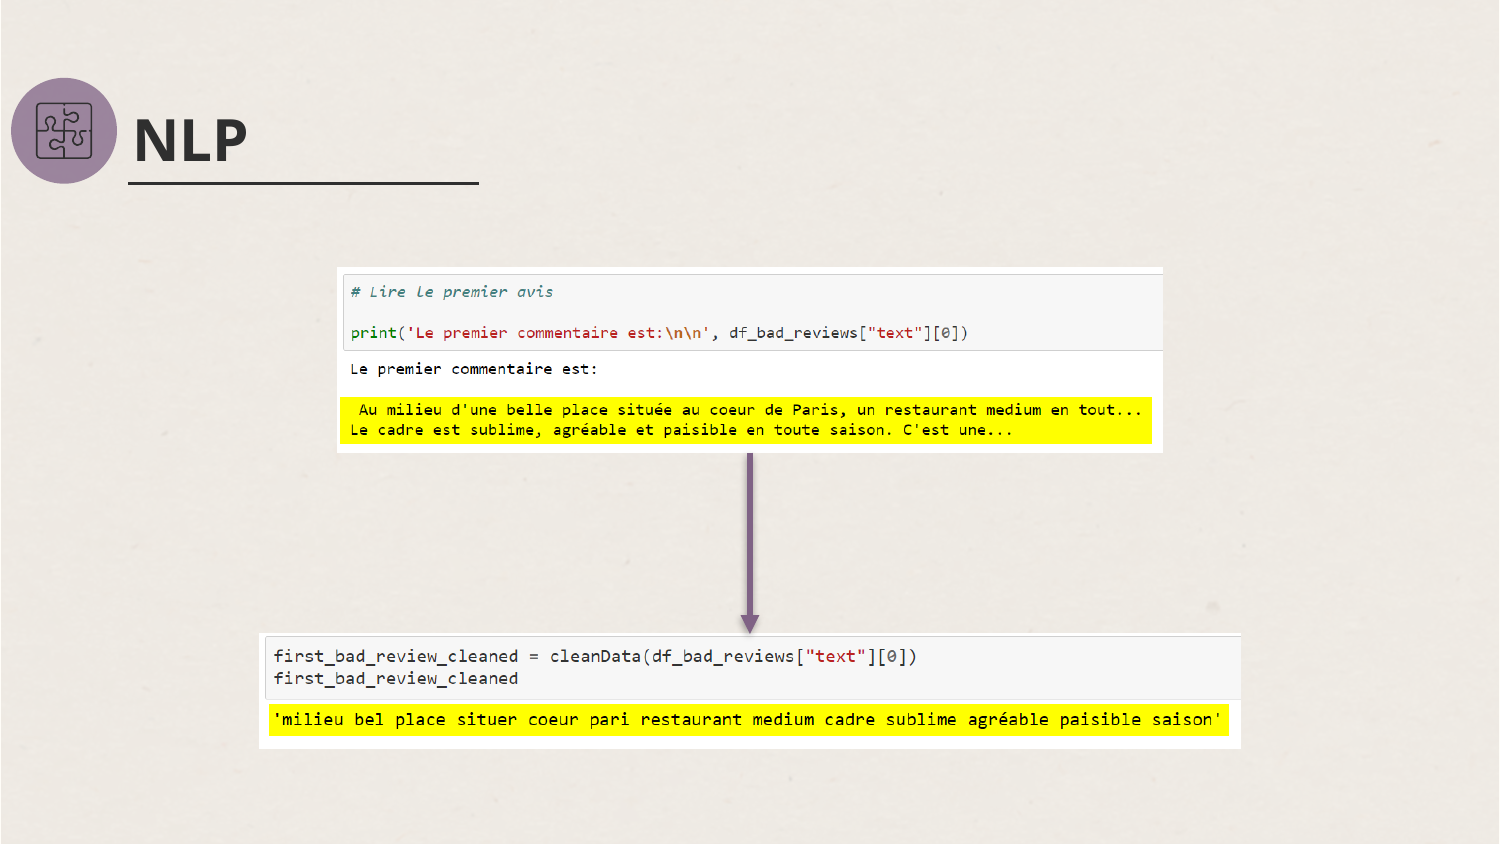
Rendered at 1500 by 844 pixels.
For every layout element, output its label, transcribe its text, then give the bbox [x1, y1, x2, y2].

text_box [11, 77, 117, 184]
picture [1, 0, 1499, 844]
text_box [35, 102, 93, 159]
title NLP [116, 88, 1383, 183]
